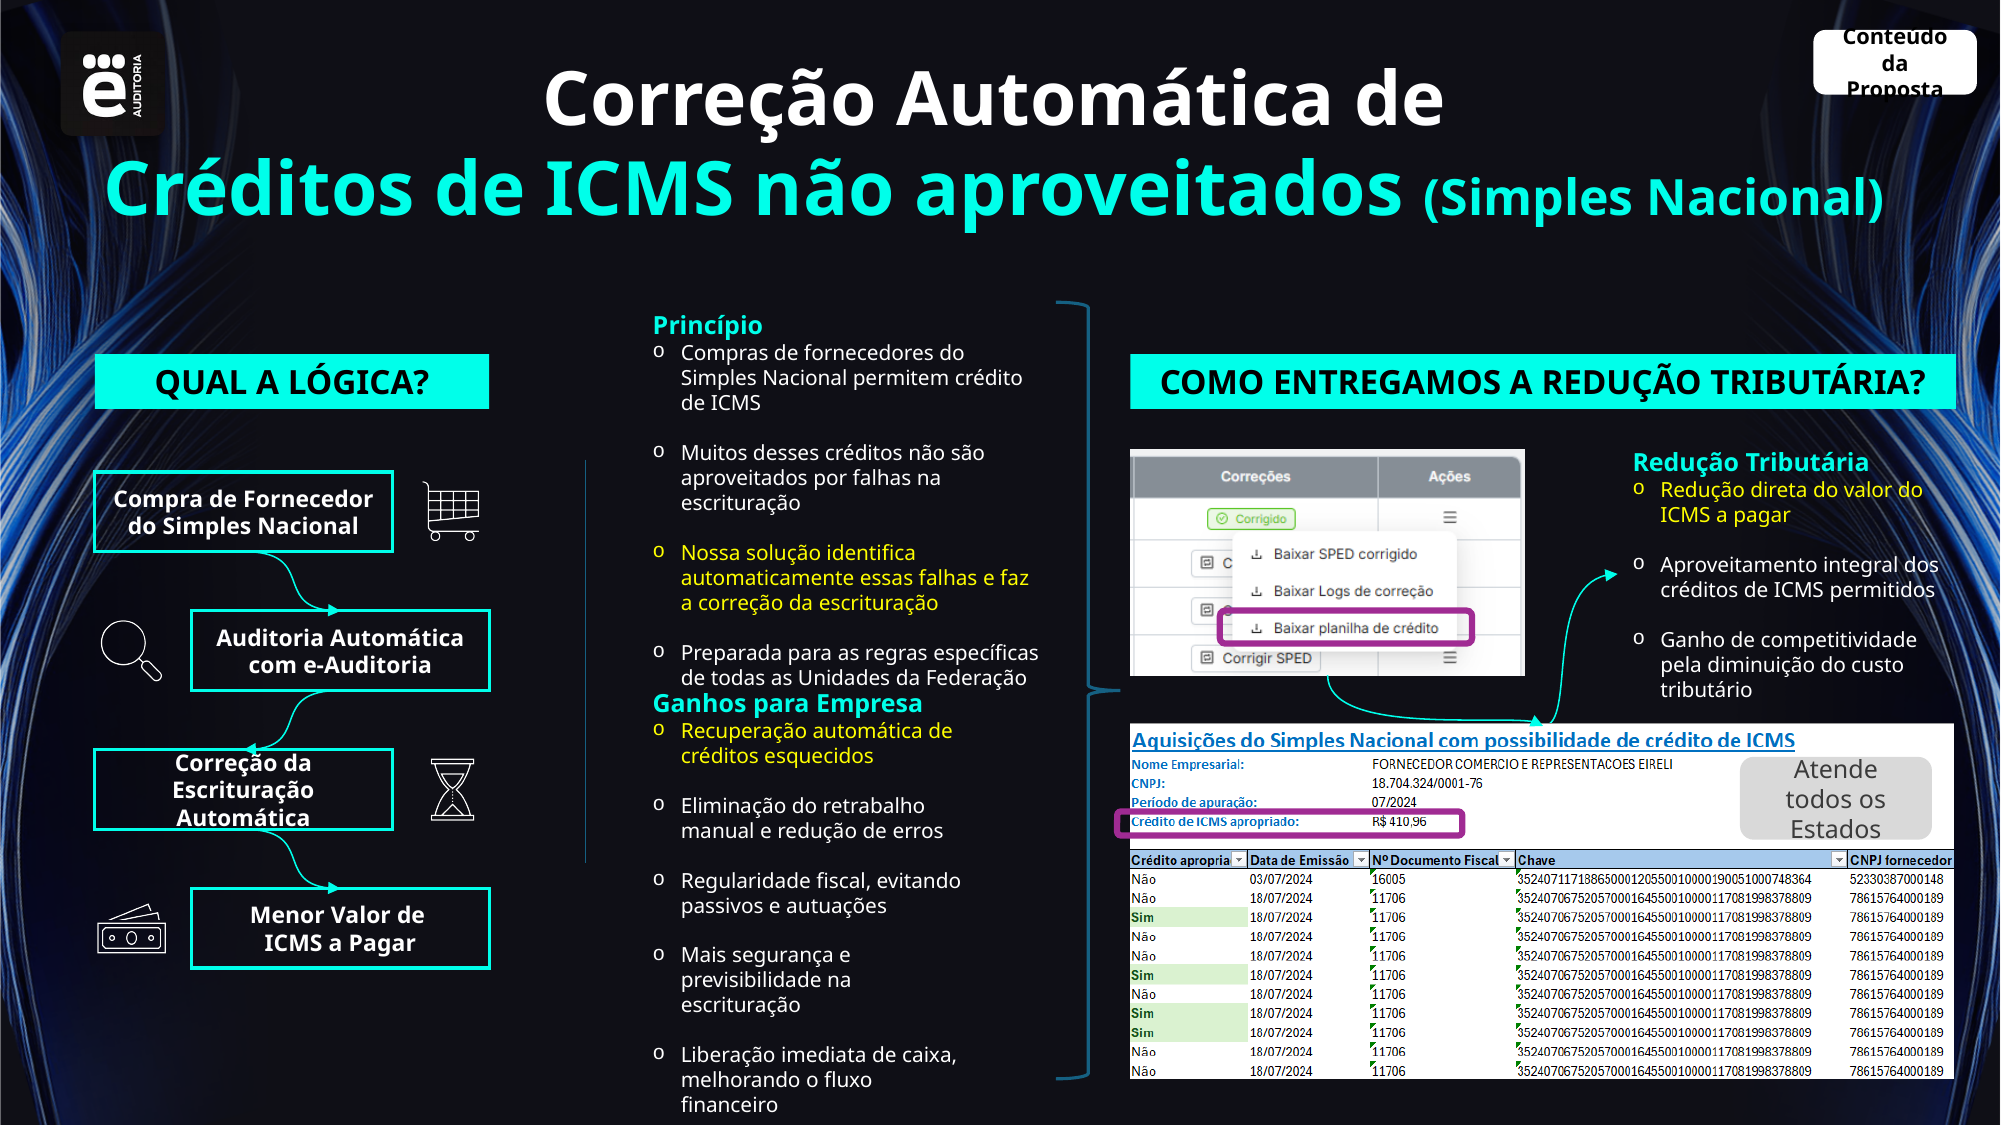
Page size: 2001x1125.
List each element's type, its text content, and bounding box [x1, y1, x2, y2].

text_box [1115, 809, 1129, 838]
picture [0, 0, 2001, 1125]
text_box Ganhos para Empresa Recuperação automática de créditos esquecidos Eliminação do retrabalho manual e redução de erros Regularidade fiscal, evitando passivos e autuações Mais segurança e previsibilidade na escrituração Liberação imediata de caixa, melhorando o fluxo financeiro [638, 680, 987, 1125]
text_box COMO ENTREGAMOS A REDUÇÃO TRIBUTÁRIA? [1130, 354, 1956, 409]
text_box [1409, 592, 1462, 809]
text_box [1055, 300, 1121, 1081]
text_box Redução Tributária Redução direta do valor do ICMS a pagar Aproveitamento integral dos créditos de ICMS permitidos Ganho de competitividade pela diminuição do custo tributário [1617, 439, 1963, 709]
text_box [94, 353, 490, 969]
text_box Princípio Compras de fornecedores do Simples Nacional permitem crédito de ICMS Muitos desses créditos não são aproveitados por falhas na escrituração Nossa solução identifica automaticamente essas falhas e faz a correção da escrituração Preparada para as regras específicas de todas as Unidades da Federação [637, 302, 1055, 697]
text_box Conteúdo da Proposta [1813, 29, 1977, 95]
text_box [1129, 449, 1526, 676]
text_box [1498, 606, 1663, 683]
text_box Correção Automática de Créditos de ICMS não aproveitados (Simples Nacional) [0, 62, 1990, 220]
